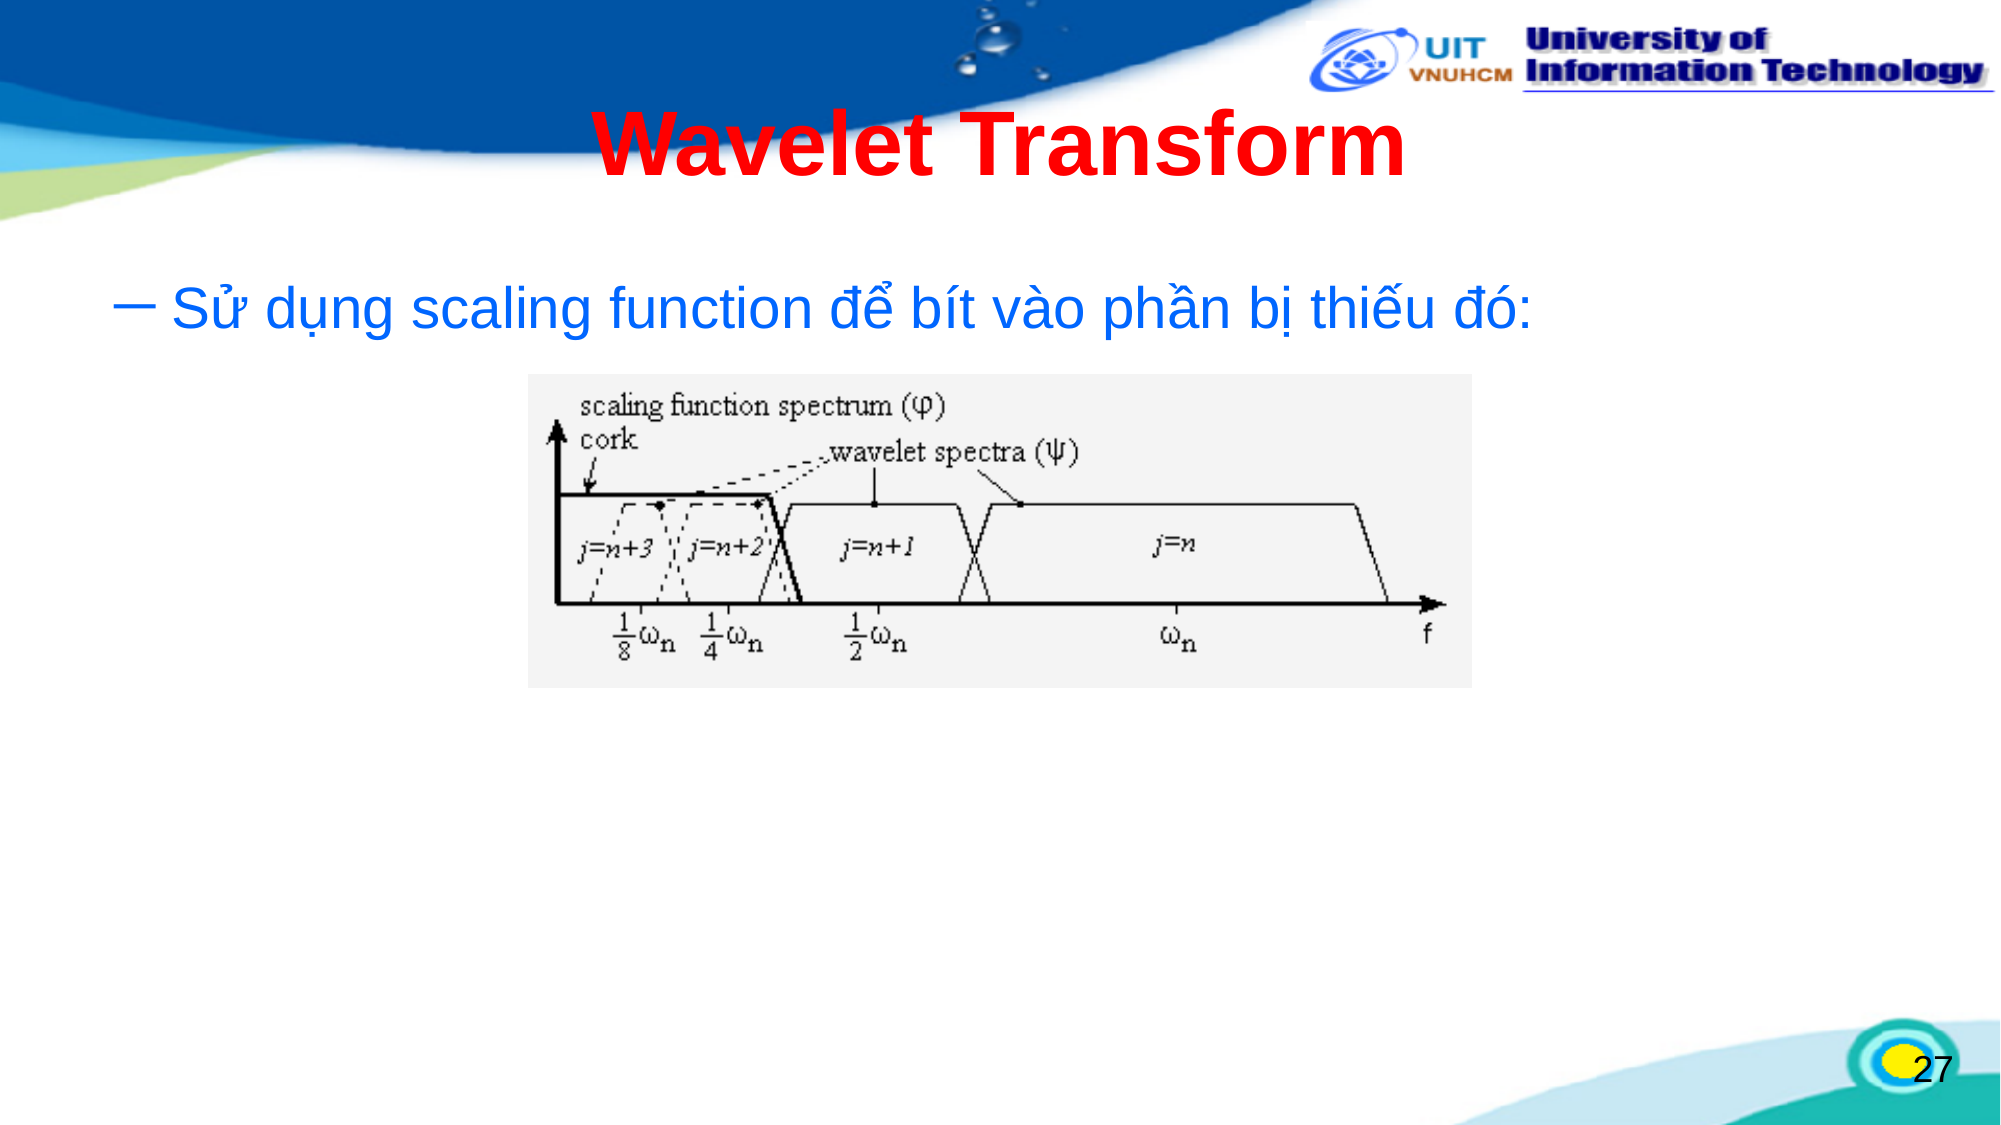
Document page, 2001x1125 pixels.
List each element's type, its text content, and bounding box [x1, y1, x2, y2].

picture [0, 0, 2001, 1125]
title Wavelet Transform [99, 45, 1900, 233]
list Sử dụng scaling function để bít vào phần bị thiếu đó: [99, 262, 1900, 1005]
